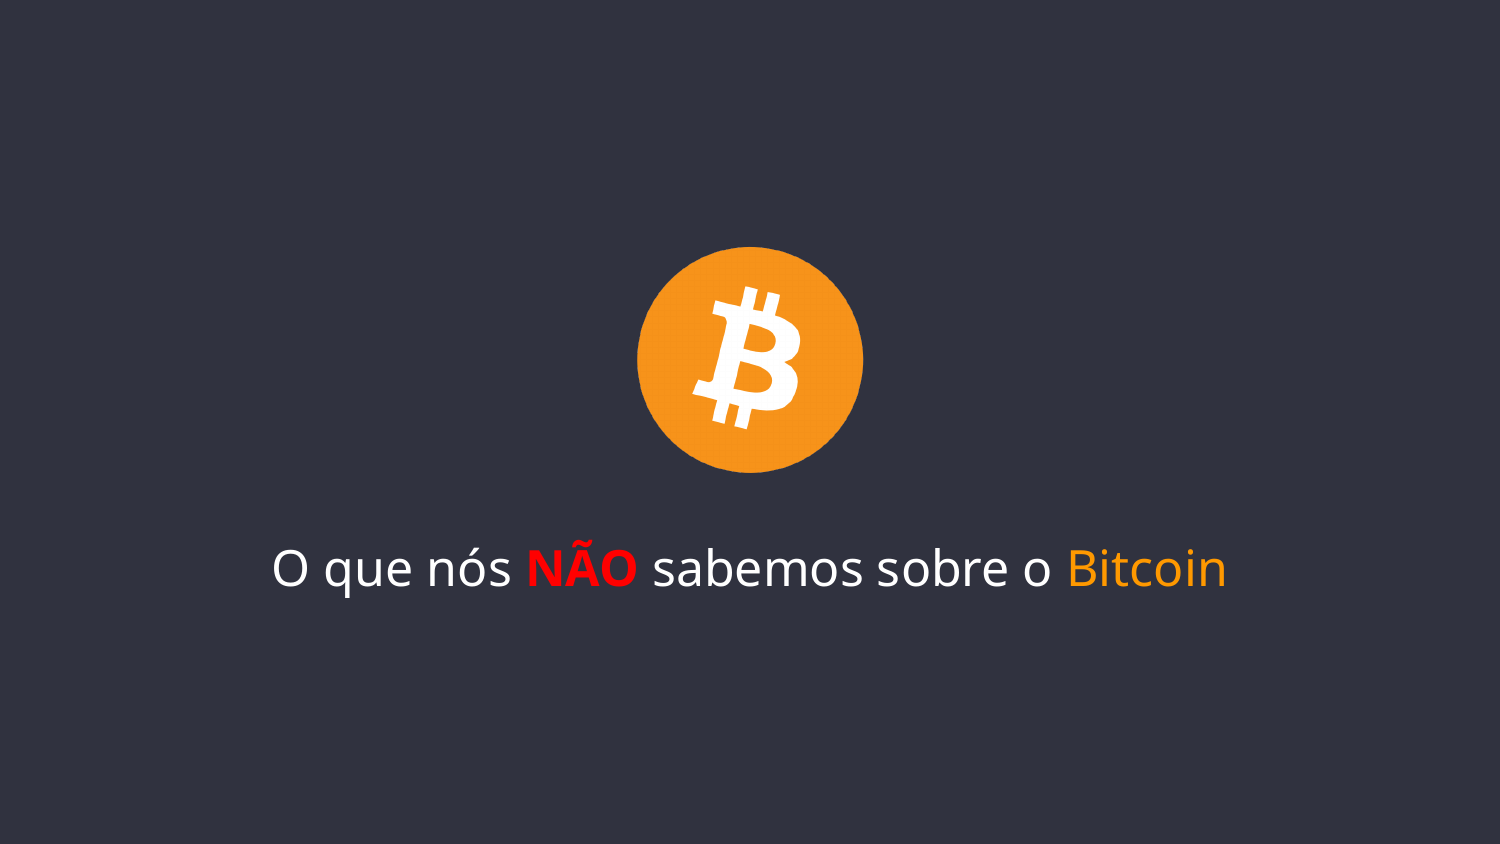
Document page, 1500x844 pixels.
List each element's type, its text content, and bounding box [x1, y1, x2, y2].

picture [634, 243, 866, 475]
title O que nós NÃO sabemos sobre o Bitcoin [195, 518, 1305, 612]
